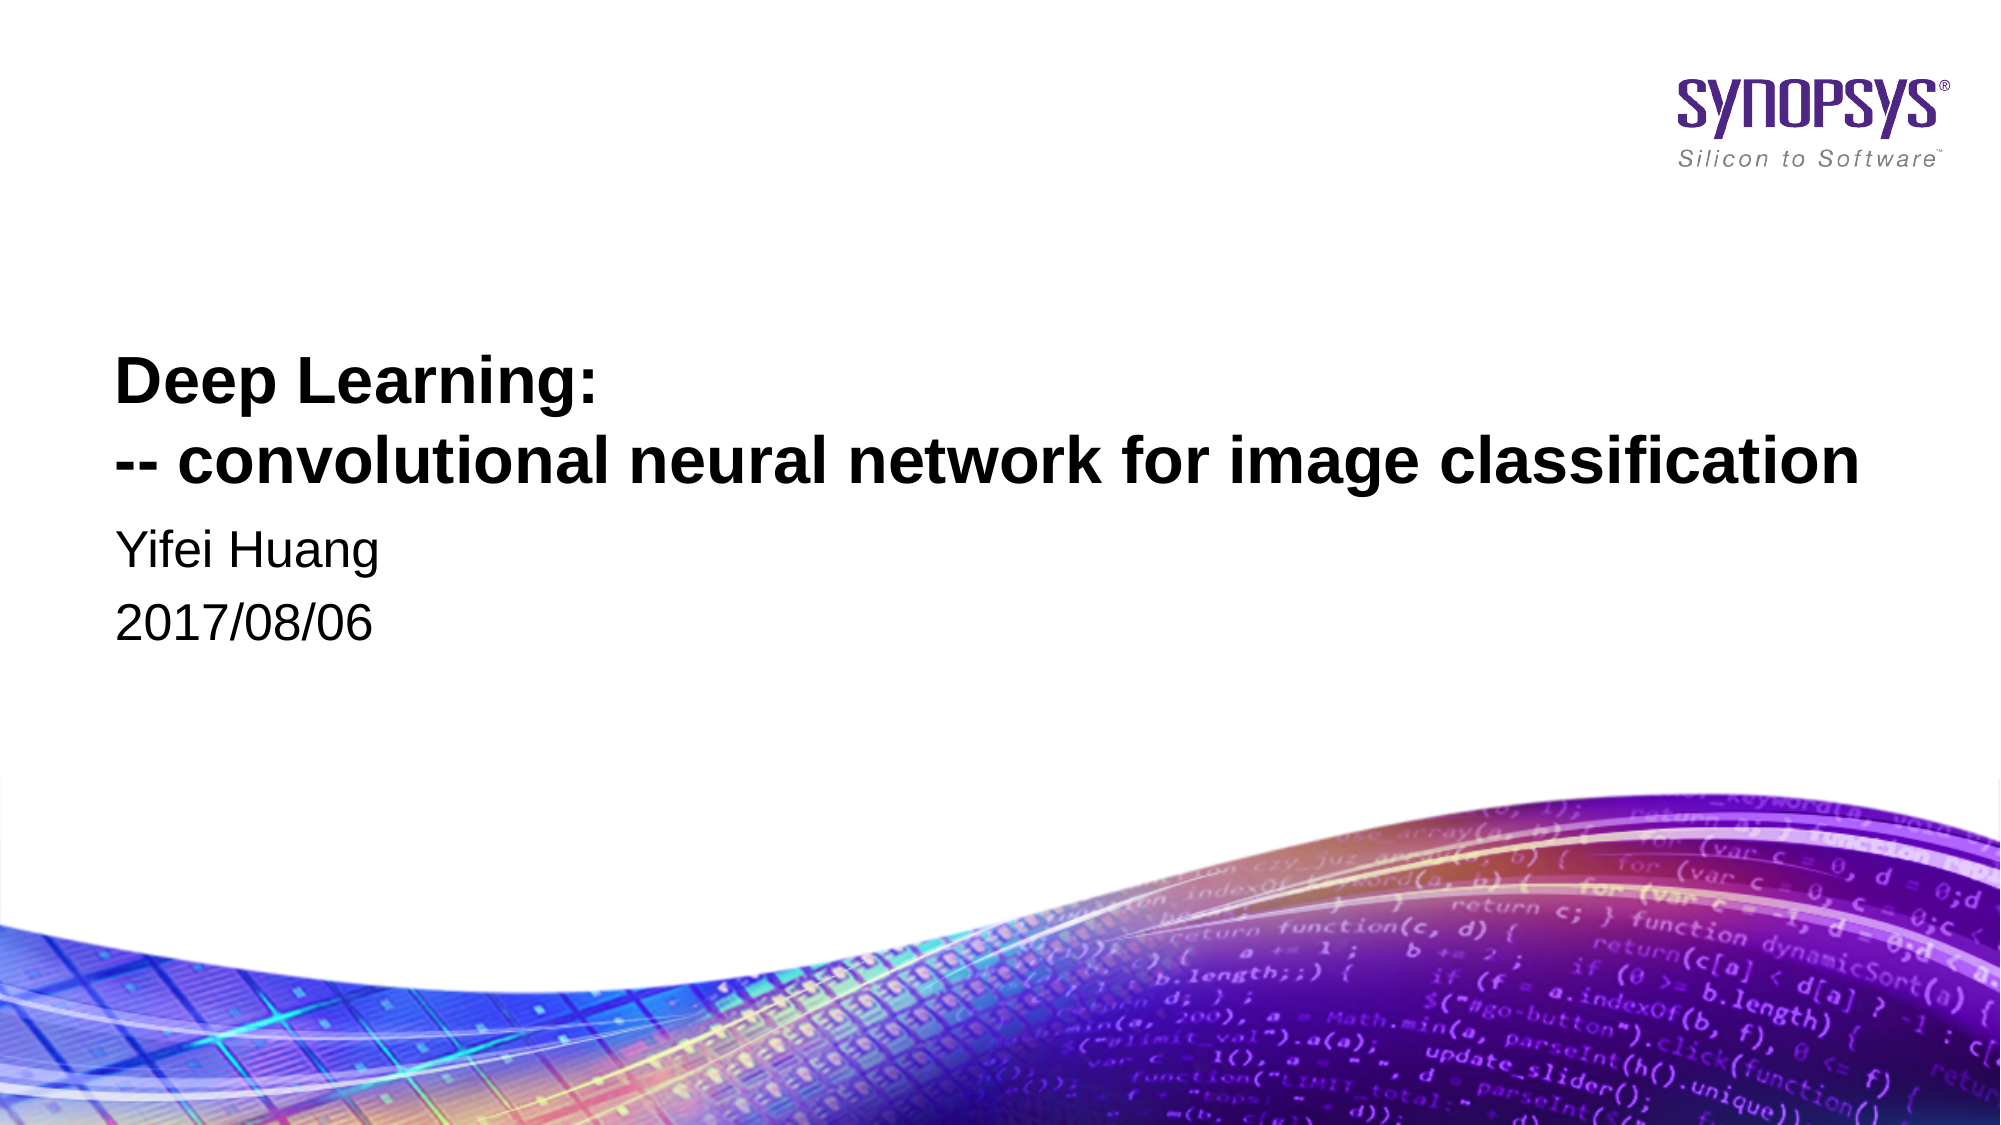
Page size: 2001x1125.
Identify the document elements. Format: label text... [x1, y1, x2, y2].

picture [1678, 79, 1950, 167]
title Deep Learning: -- convolutional neural network for image classification [99, 310, 1900, 505]
picture [0, 779, 2000, 1125]
subtitle Yifei Huang 2017/08/06 [99, 507, 1899, 659]
